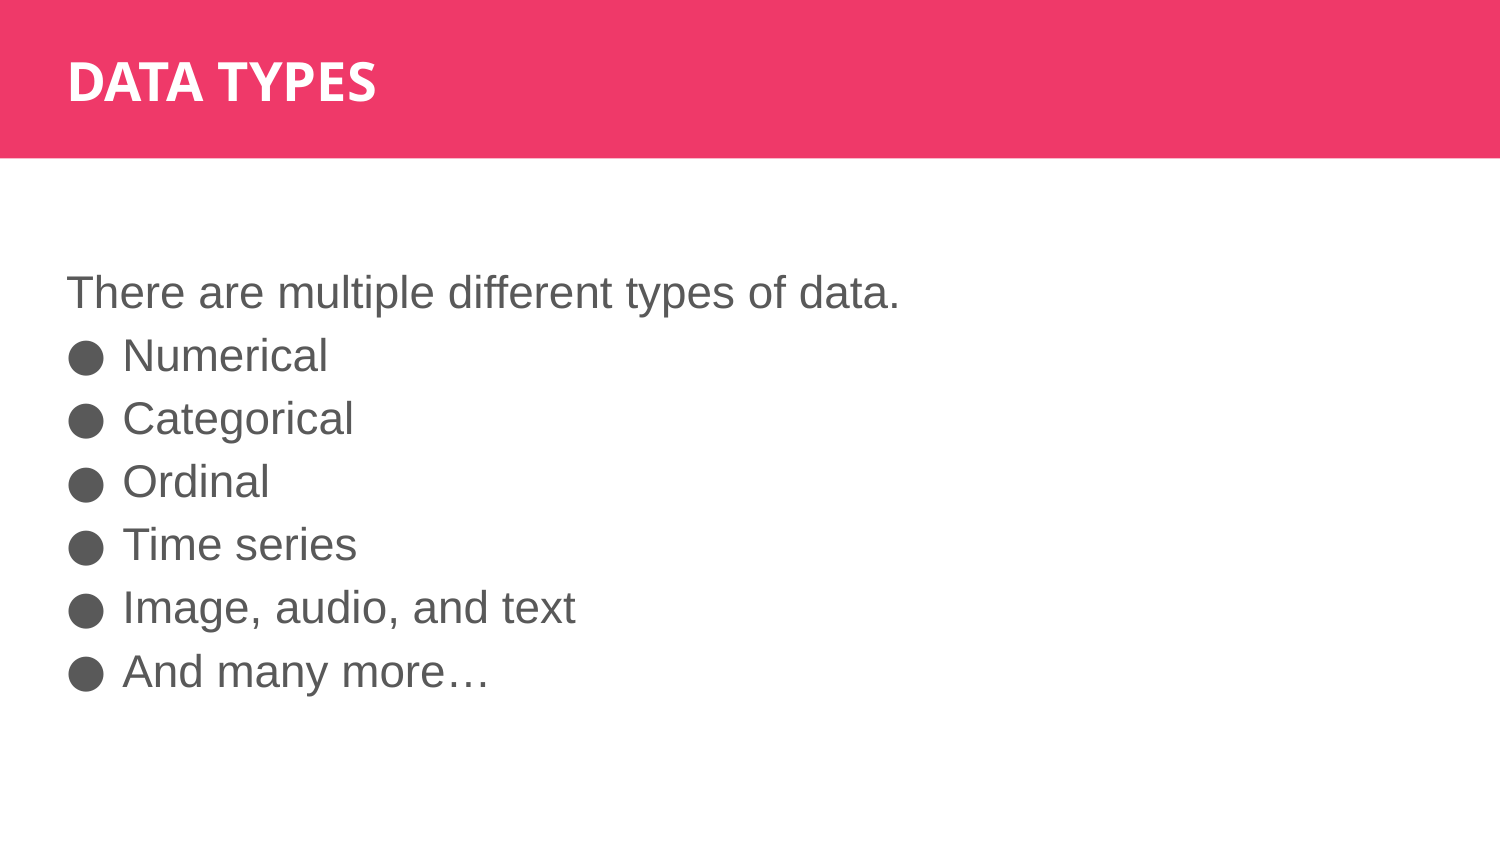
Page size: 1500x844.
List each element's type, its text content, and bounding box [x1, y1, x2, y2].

list There are multiple different types of data. Numerical Categorical Ordinal Time series Image, audio, and text And many more… [51, 239, 1483, 813]
text_box DATA TYPES [51, 32, 1135, 127]
